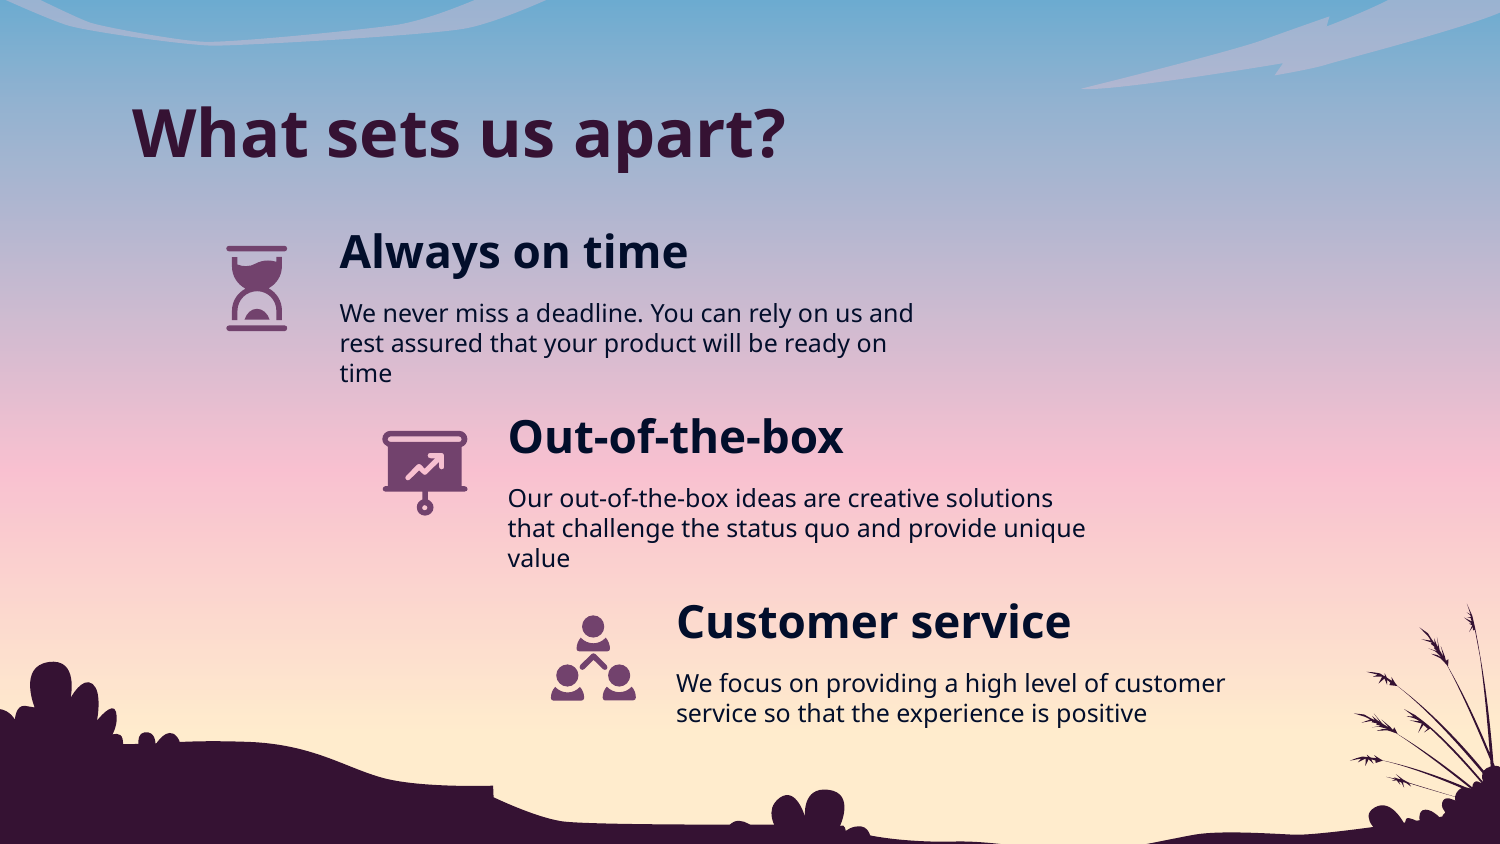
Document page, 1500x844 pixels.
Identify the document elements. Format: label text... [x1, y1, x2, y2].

subtitle Out-of-the-box [492, 407, 1106, 467]
subtitle Always on time [324, 222, 938, 282]
text_box [382, 430, 468, 516]
title What sets us apart? [116, 76, 1383, 180]
subtitle Customer service [661, 592, 1274, 652]
subtitle We focus on providing a high level of customer service so that the experience is positive [661, 652, 1274, 737]
subtitle KPI Overview [0, 0, 1500, 844]
subtitle We never miss a deadline. You can rely on us and rest assured that your product will be ready on time [324, 282, 938, 367]
subtitle Our out-of-the-box ideas are creative solutions that challenge the status quo and provide unique value [492, 467, 1106, 552]
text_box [226, 245, 288, 332]
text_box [550, 615, 637, 701]
